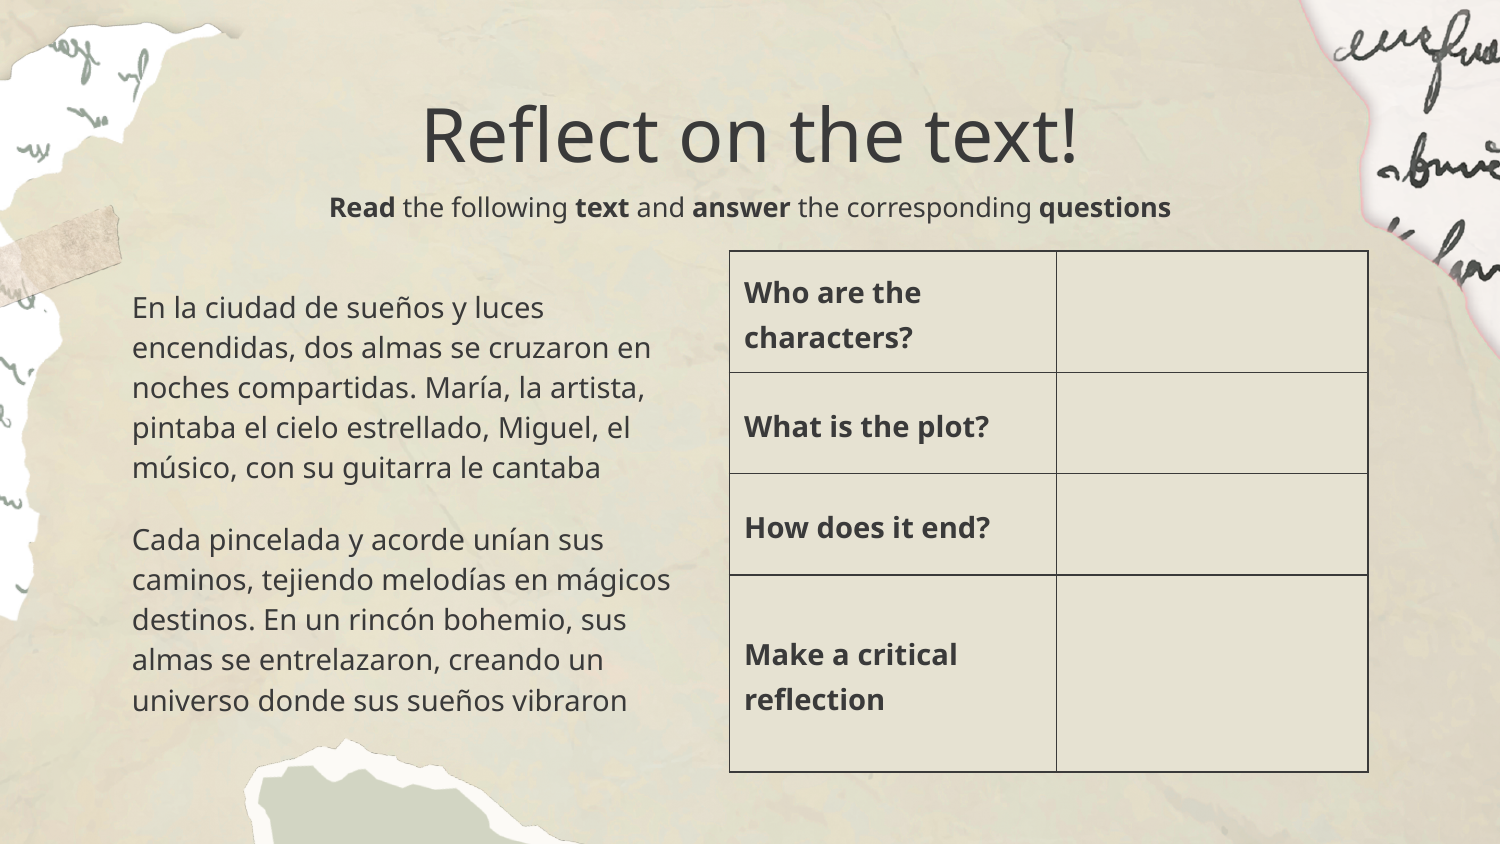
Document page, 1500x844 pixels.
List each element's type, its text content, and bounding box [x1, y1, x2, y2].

table_header Who are the characters? [730, 252, 1056, 372]
picture [0, 0, 1500, 844]
table_header [1057, 252, 1367, 372]
table_cell [1057, 373, 1367, 473]
text_box En la ciudad de sueños y luces encendidas, dos almas se cruzaron en noches compartidas. María, la artista, pintaba el cielo estrellado, Miguel, el músico, con su guitarra le cantaba Cada pincelada y acorde unían sus caminos, tejiendo melodías en mágicos destinos. En un rincón bohemio, sus almas se entrelazaron, creando un universo donde sus sueños vibraron [116, 269, 719, 738]
table_cell [1057, 474, 1367, 574]
table_cell [1057, 576, 1367, 771]
table_cell How does it end? [730, 474, 1056, 574]
table_cell What is the plot? [730, 373, 1056, 473]
title Reflect on the text! [116, 72, 1383, 167]
table_cell Make a critical reflection [730, 576, 1056, 771]
text_box Read the following text and answer the corresponding questions [228, 170, 1272, 236]
